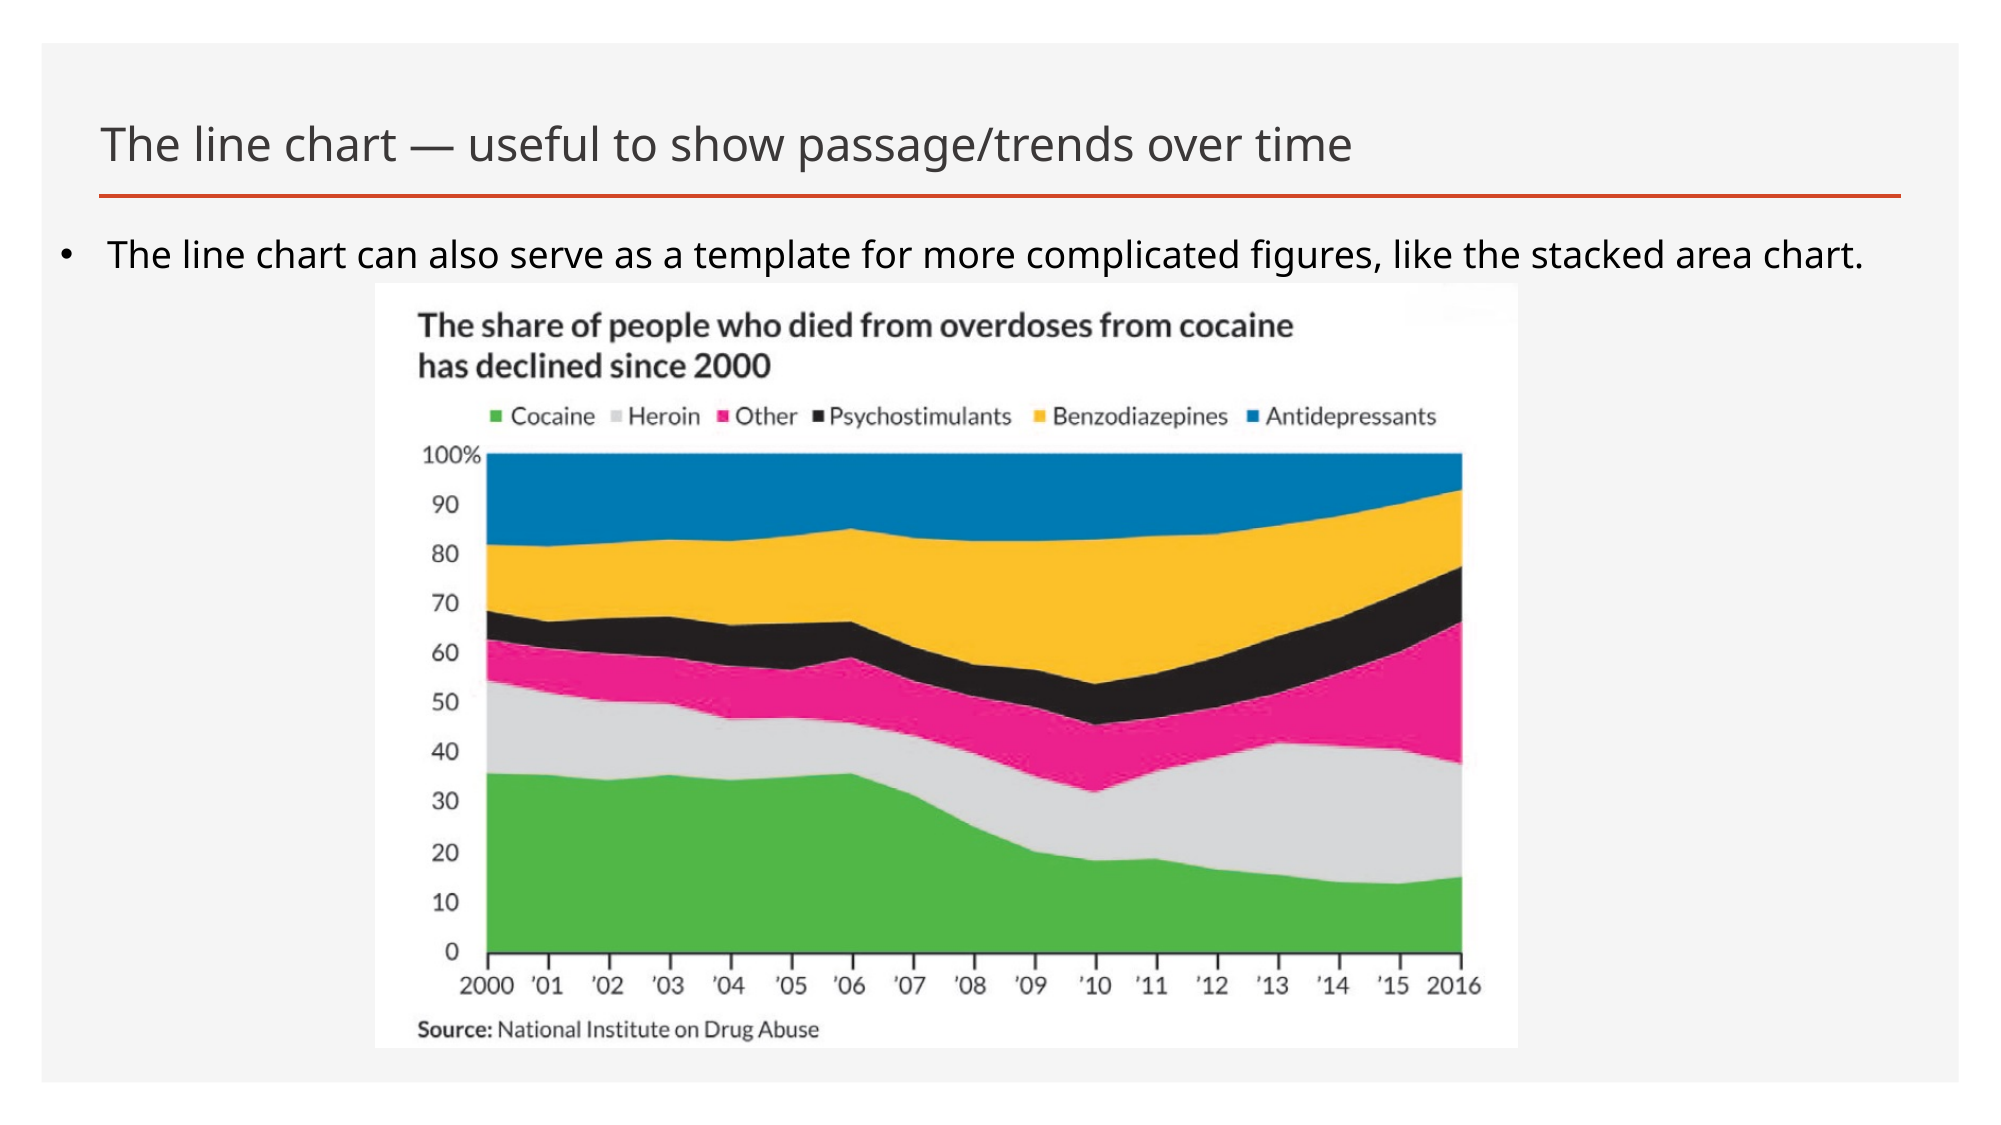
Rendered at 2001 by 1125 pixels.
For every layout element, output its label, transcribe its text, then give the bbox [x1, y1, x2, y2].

text_box The line chart can also serve as a template for more complicated figures, like the stacked area chart. [45, 223, 1881, 283]
title The line chart — useful to show passage/trends over time [85, 73, 1656, 179]
picture [374, 283, 1518, 1048]
